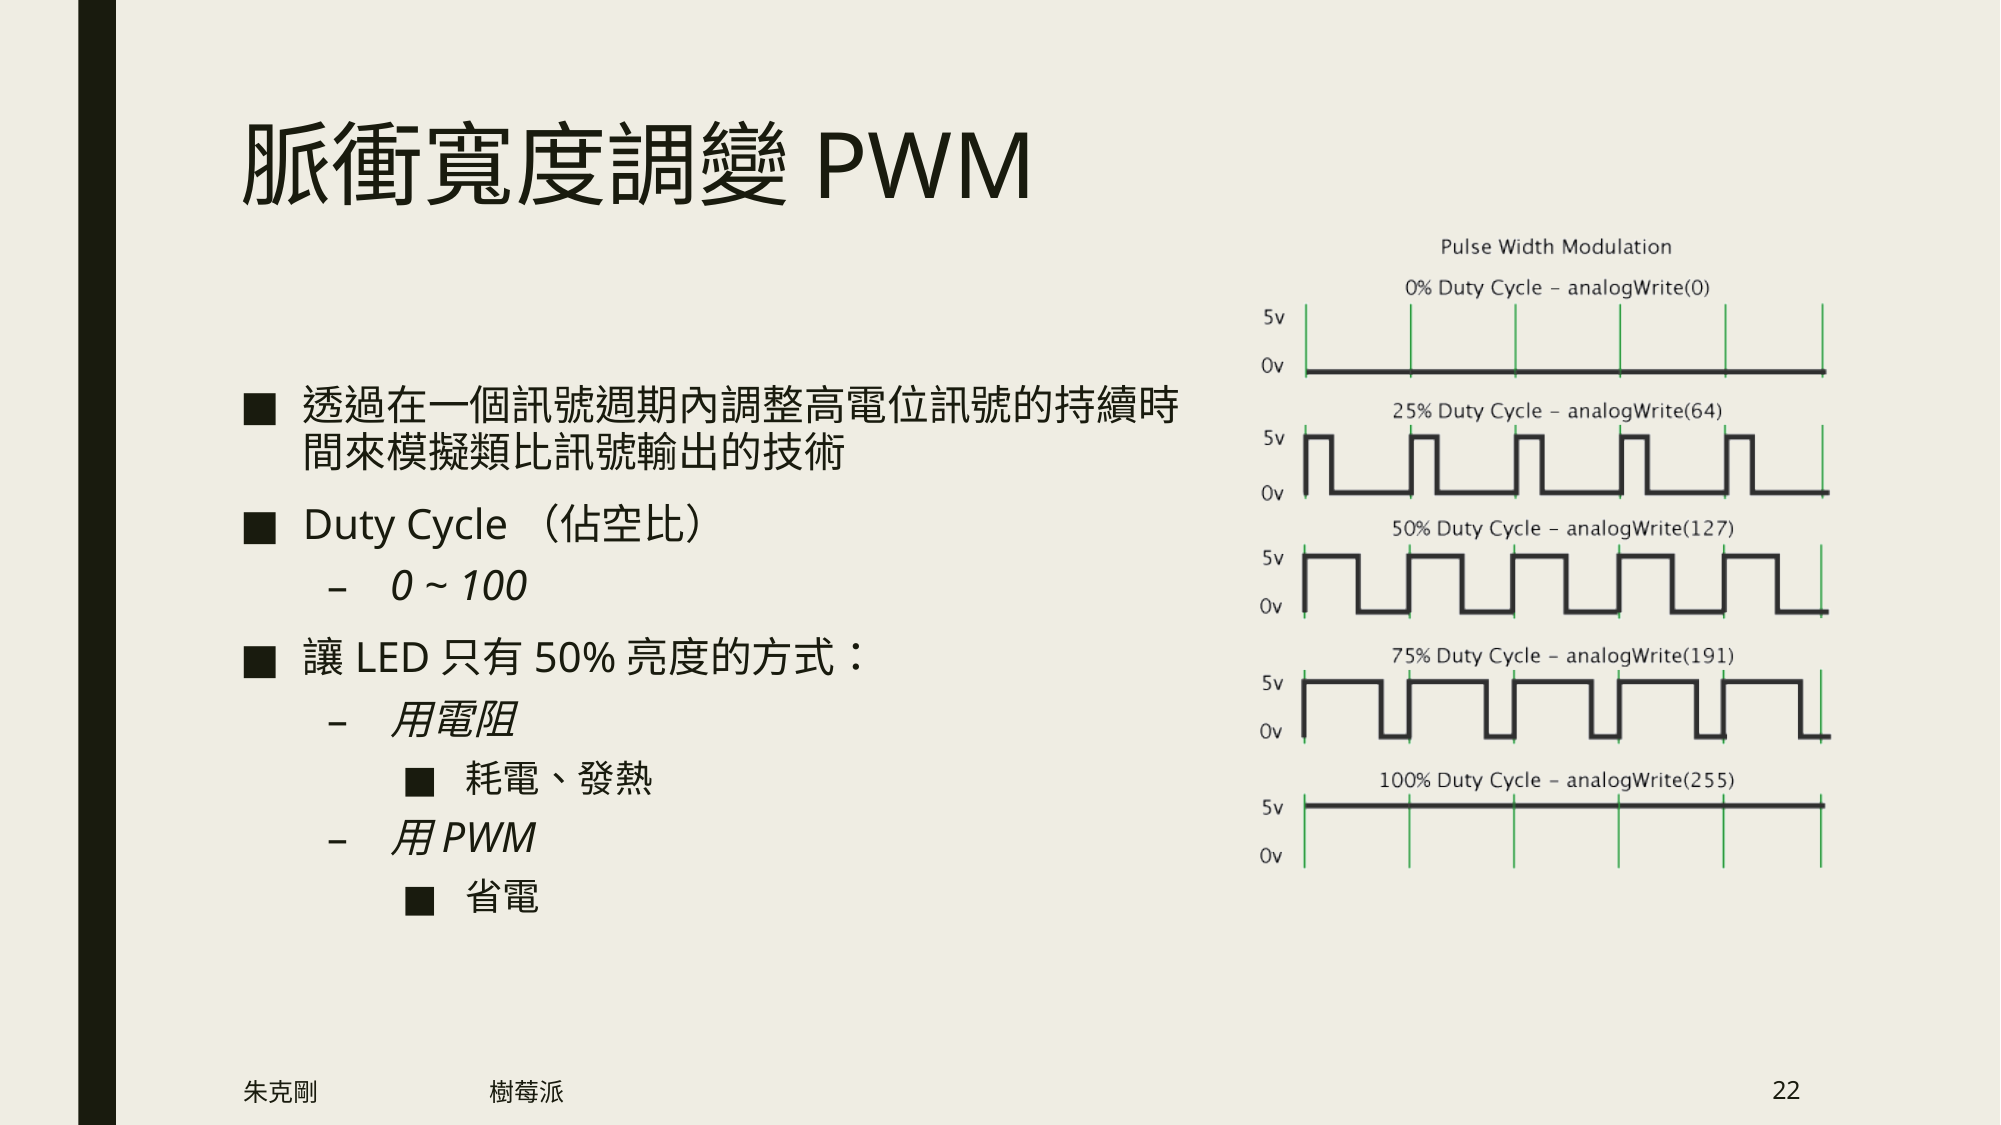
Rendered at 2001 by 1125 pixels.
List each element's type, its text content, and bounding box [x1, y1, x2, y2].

slide_number 22 [1553, 1058, 1816, 1125]
slide_number 朱克剛 [228, 1058, 426, 1125]
title 脈衝寬度調變PWM [225, 112, 1800, 357]
picture [1260, 234, 1848, 877]
list 透過在一個訊號週期內調整高電位訊號的持續時間來模擬類比訊號輸出的技術 Duty Cycle（佔空比） 0 ~ 100 讓LED只有50%亮度的方式： 用電阻 耗電、發熱 用PWM 省電 [225, 375, 1236, 963]
footer 樹莓派 [474, 1058, 1505, 1125]
